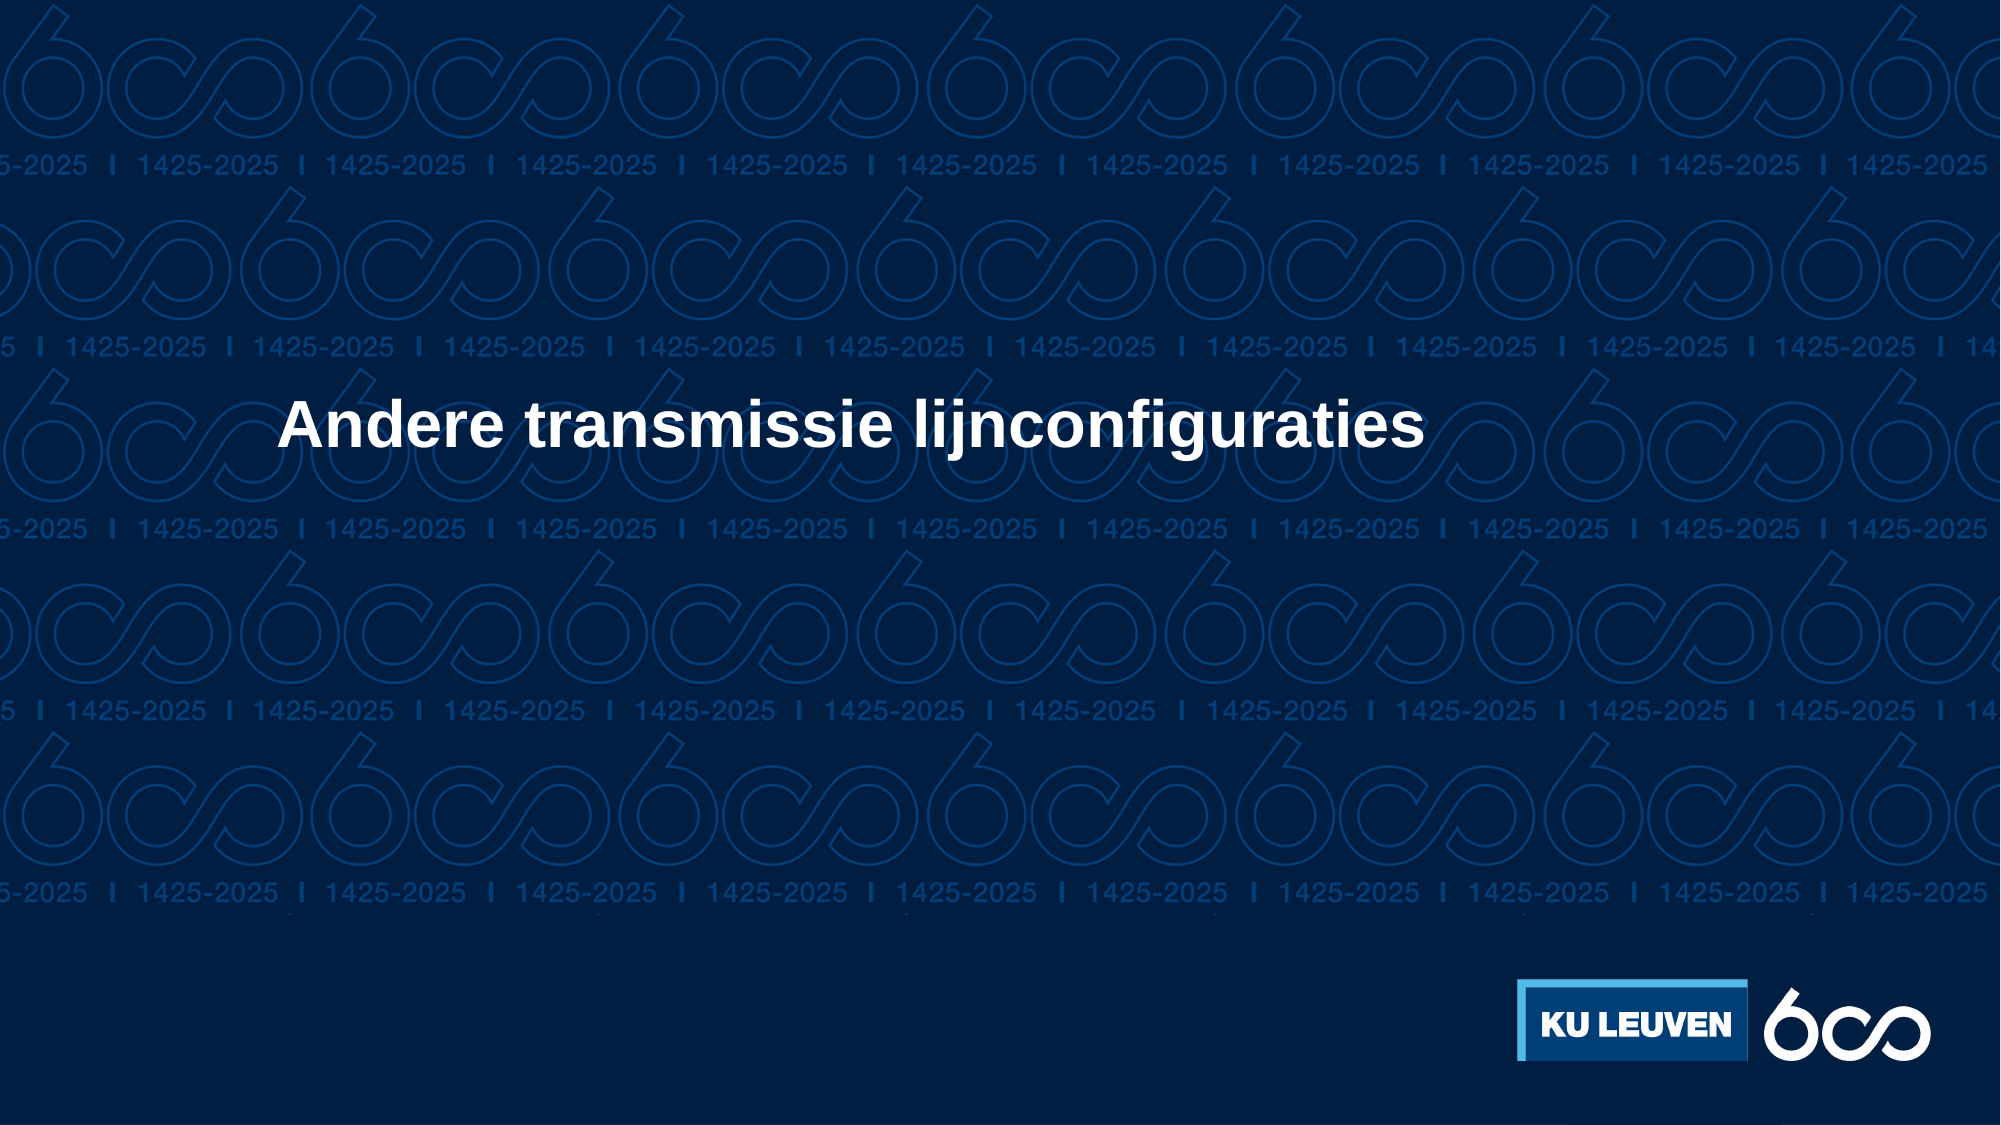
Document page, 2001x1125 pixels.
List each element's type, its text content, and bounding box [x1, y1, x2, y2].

title Andere transmissie lijnconfiguraties [276, 147, 1906, 705]
picture [0, 0, 2001, 1125]
